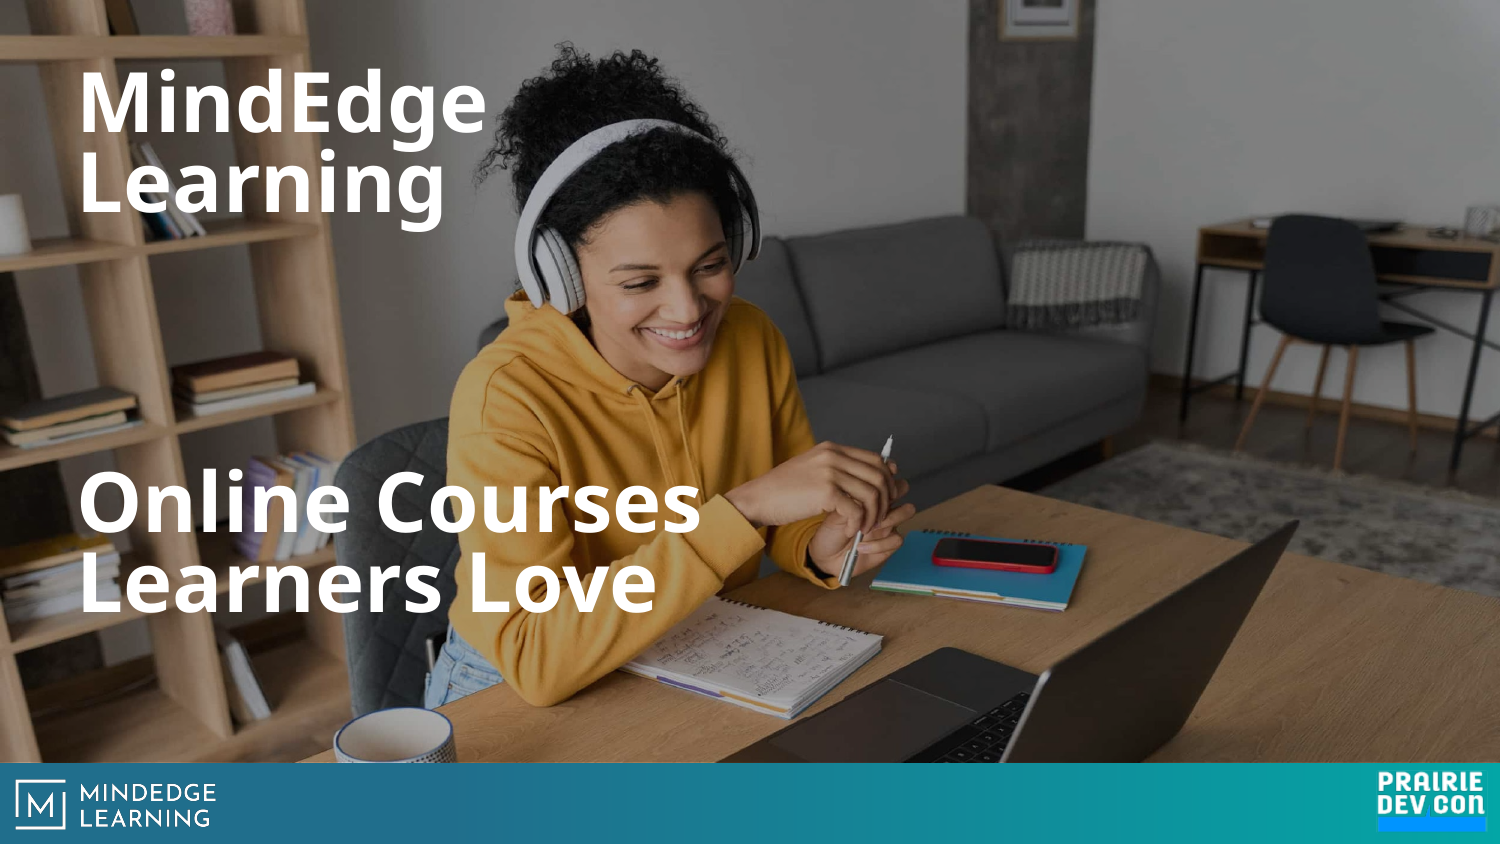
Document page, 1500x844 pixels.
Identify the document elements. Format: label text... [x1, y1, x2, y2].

picture [1376, 770, 1488, 834]
title MindEdge Learning Online Courses Learners Love [61, 52, 776, 646]
text_box [0, 0, 1500, 763]
picture [0, 764, 231, 844]
